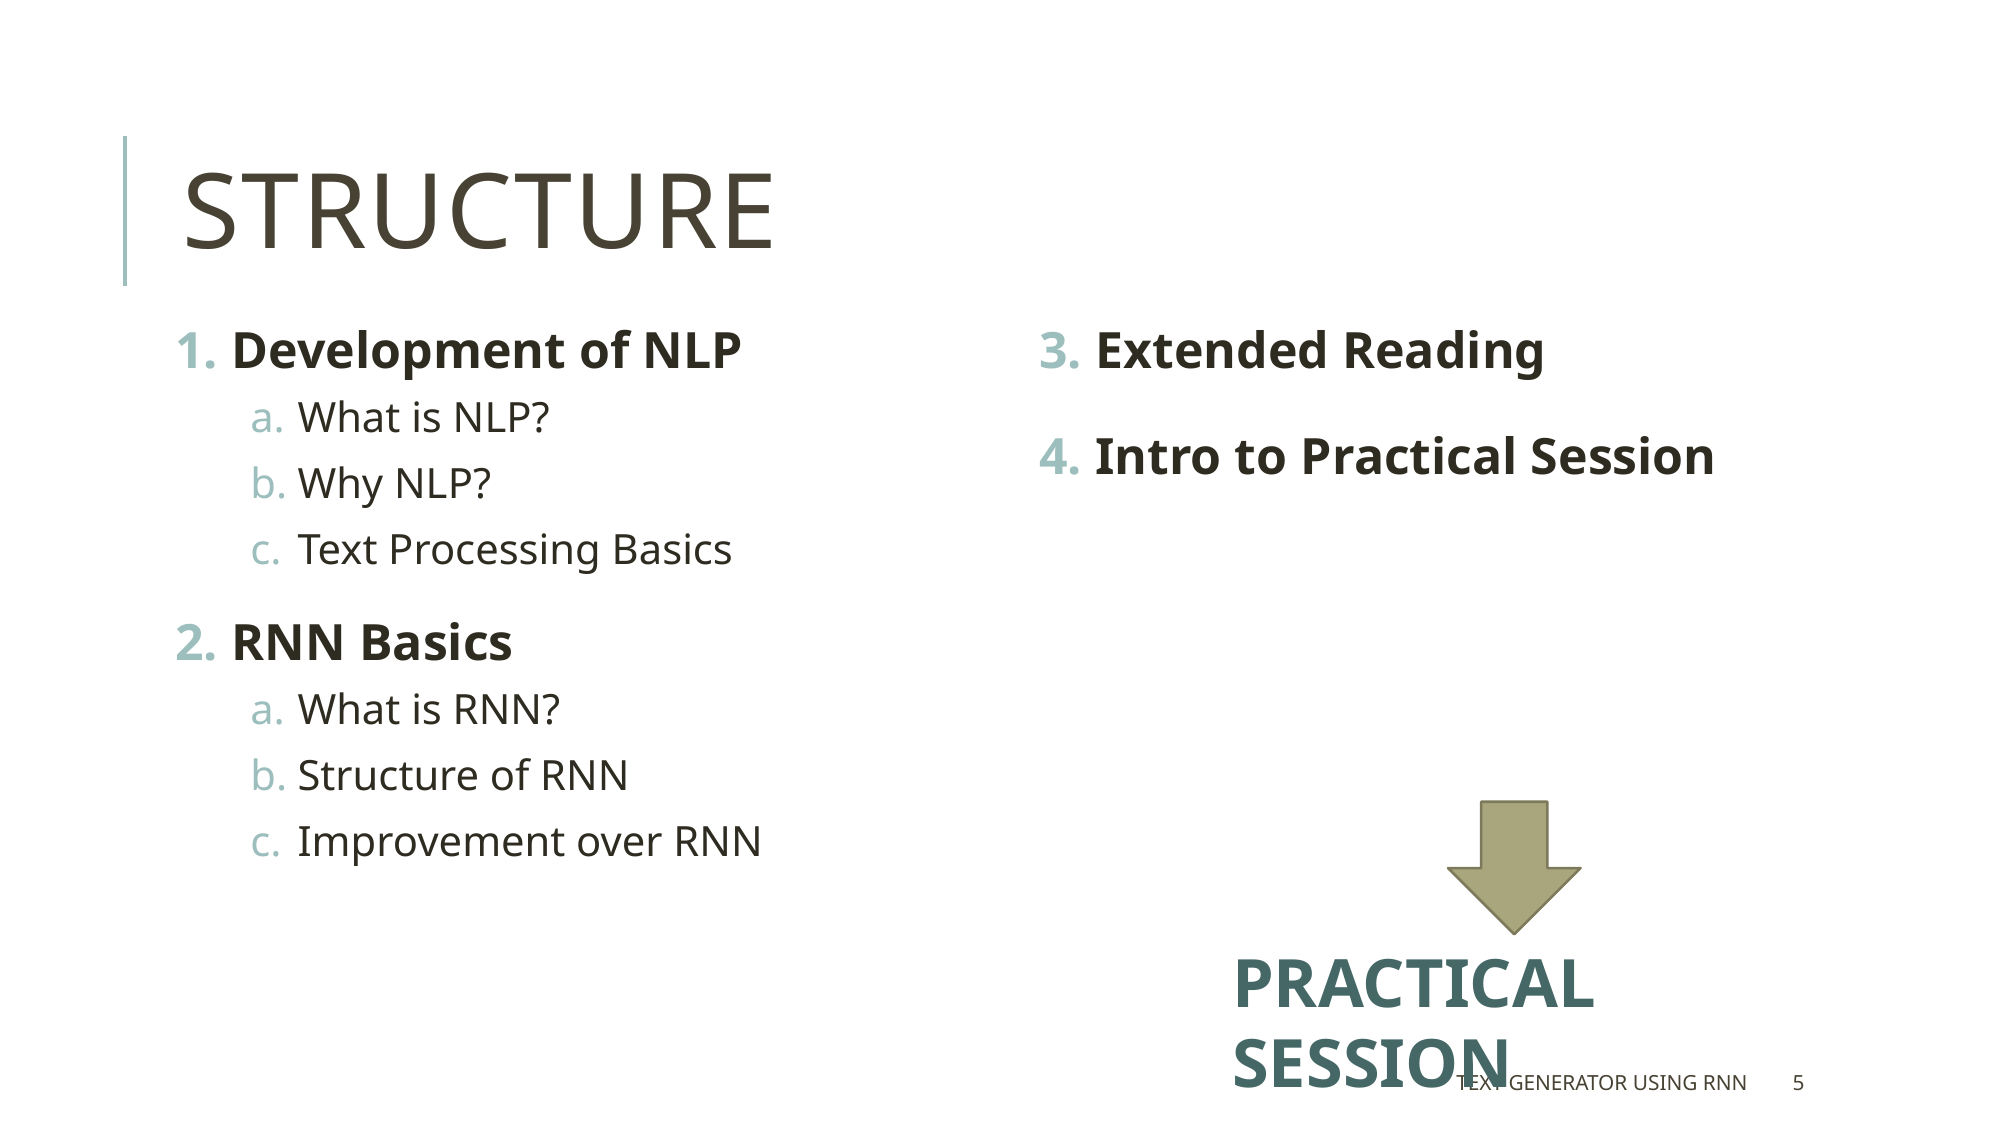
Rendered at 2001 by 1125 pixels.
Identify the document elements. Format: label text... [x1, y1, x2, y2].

slide_number 5 [1777, 1061, 1938, 1107]
footer TEXT GENERATOR USING RNN [794, 1061, 1763, 1107]
list Development of NLP What is NLP? Why NLP? Text Processing Basics RNN Basics What is RNN? Structure of RNN Improvement over RNN Extended Reading Intro to Practical Session [168, 307, 1911, 1075]
title STRUCTURE [168, 96, 1763, 307]
text_box [1446, 800, 1582, 933]
text_box PRACTICAL SESSION [1217, 933, 1870, 1108]
